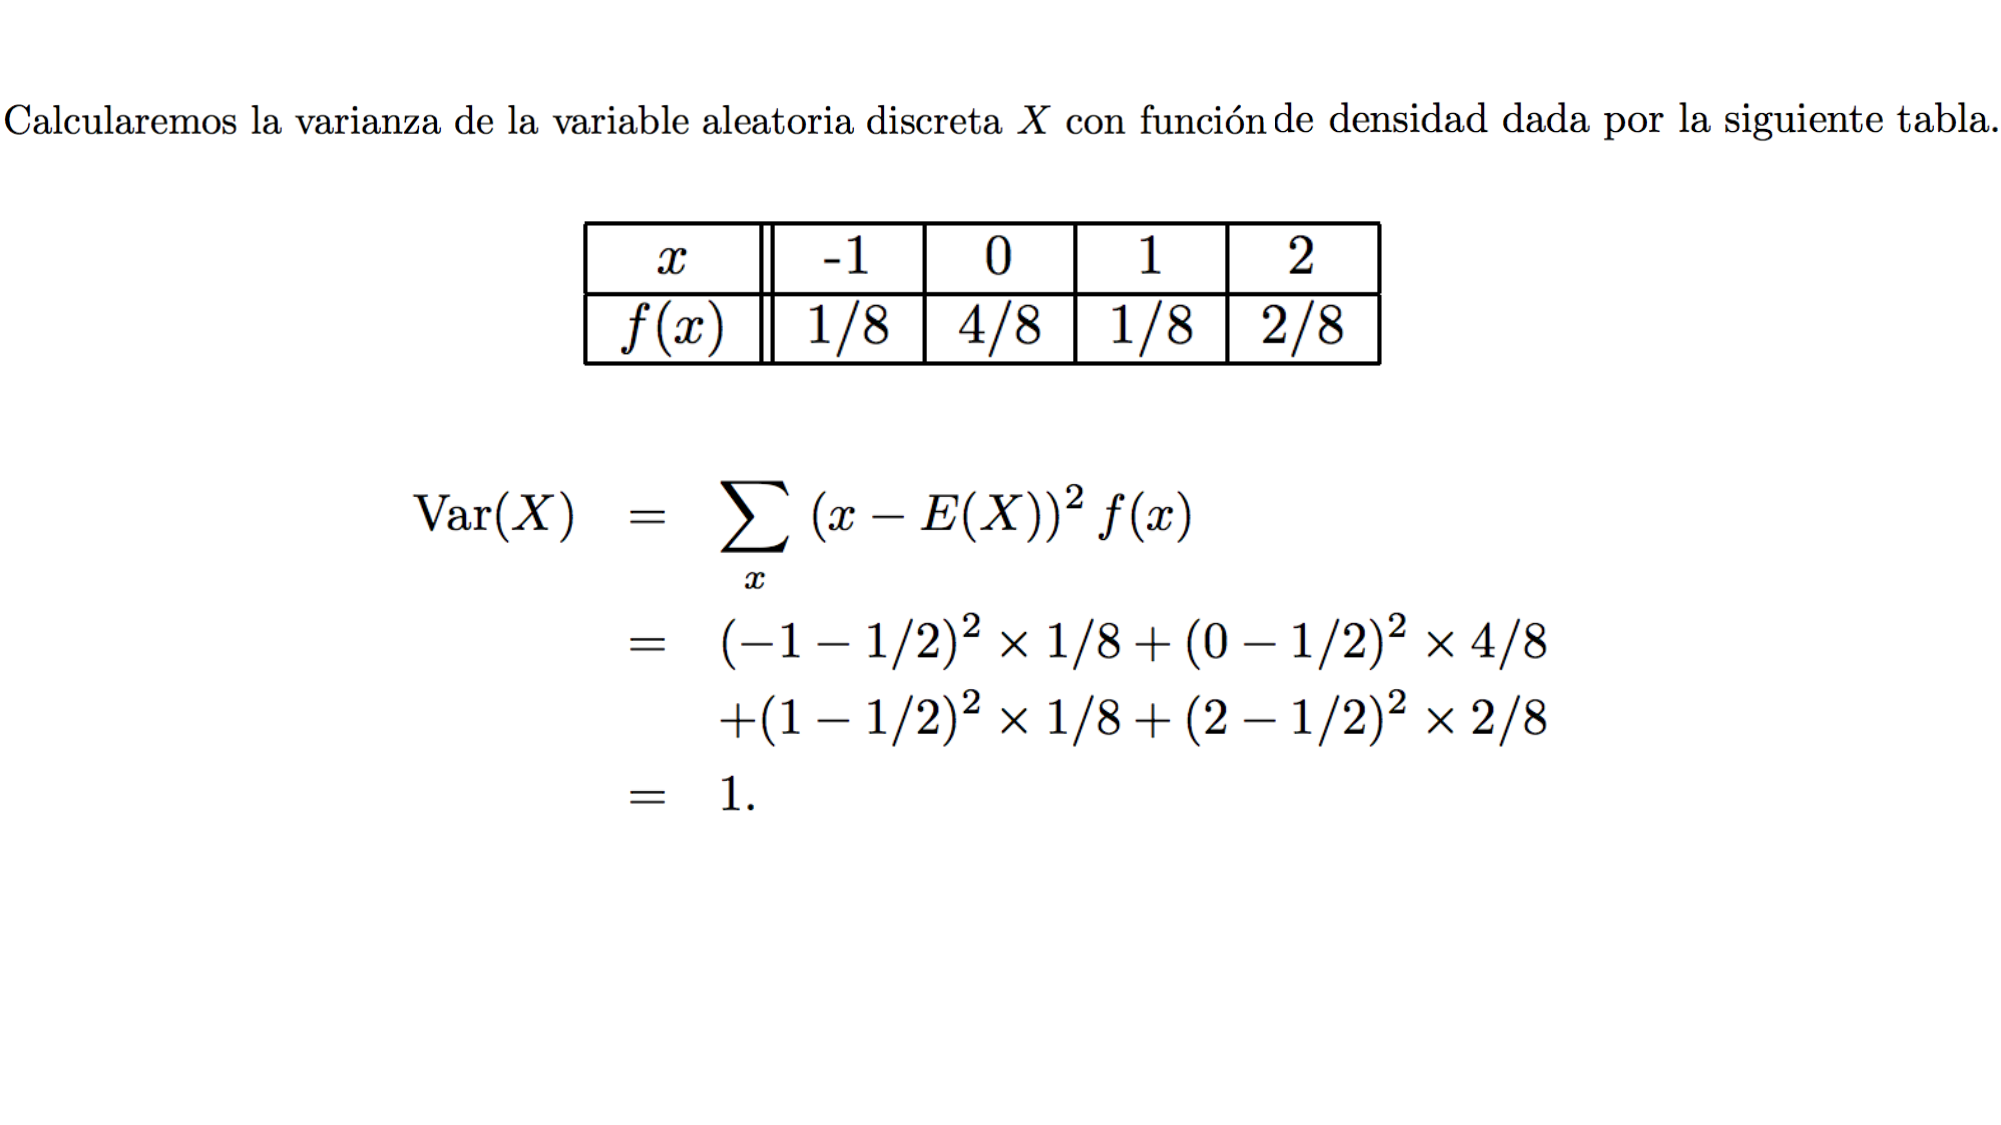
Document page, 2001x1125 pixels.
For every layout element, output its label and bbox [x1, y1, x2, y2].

list [1275, 94, 2000, 149]
picture [568, 213, 1393, 380]
picture [395, 460, 1566, 832]
picture [0, 93, 1275, 150]
